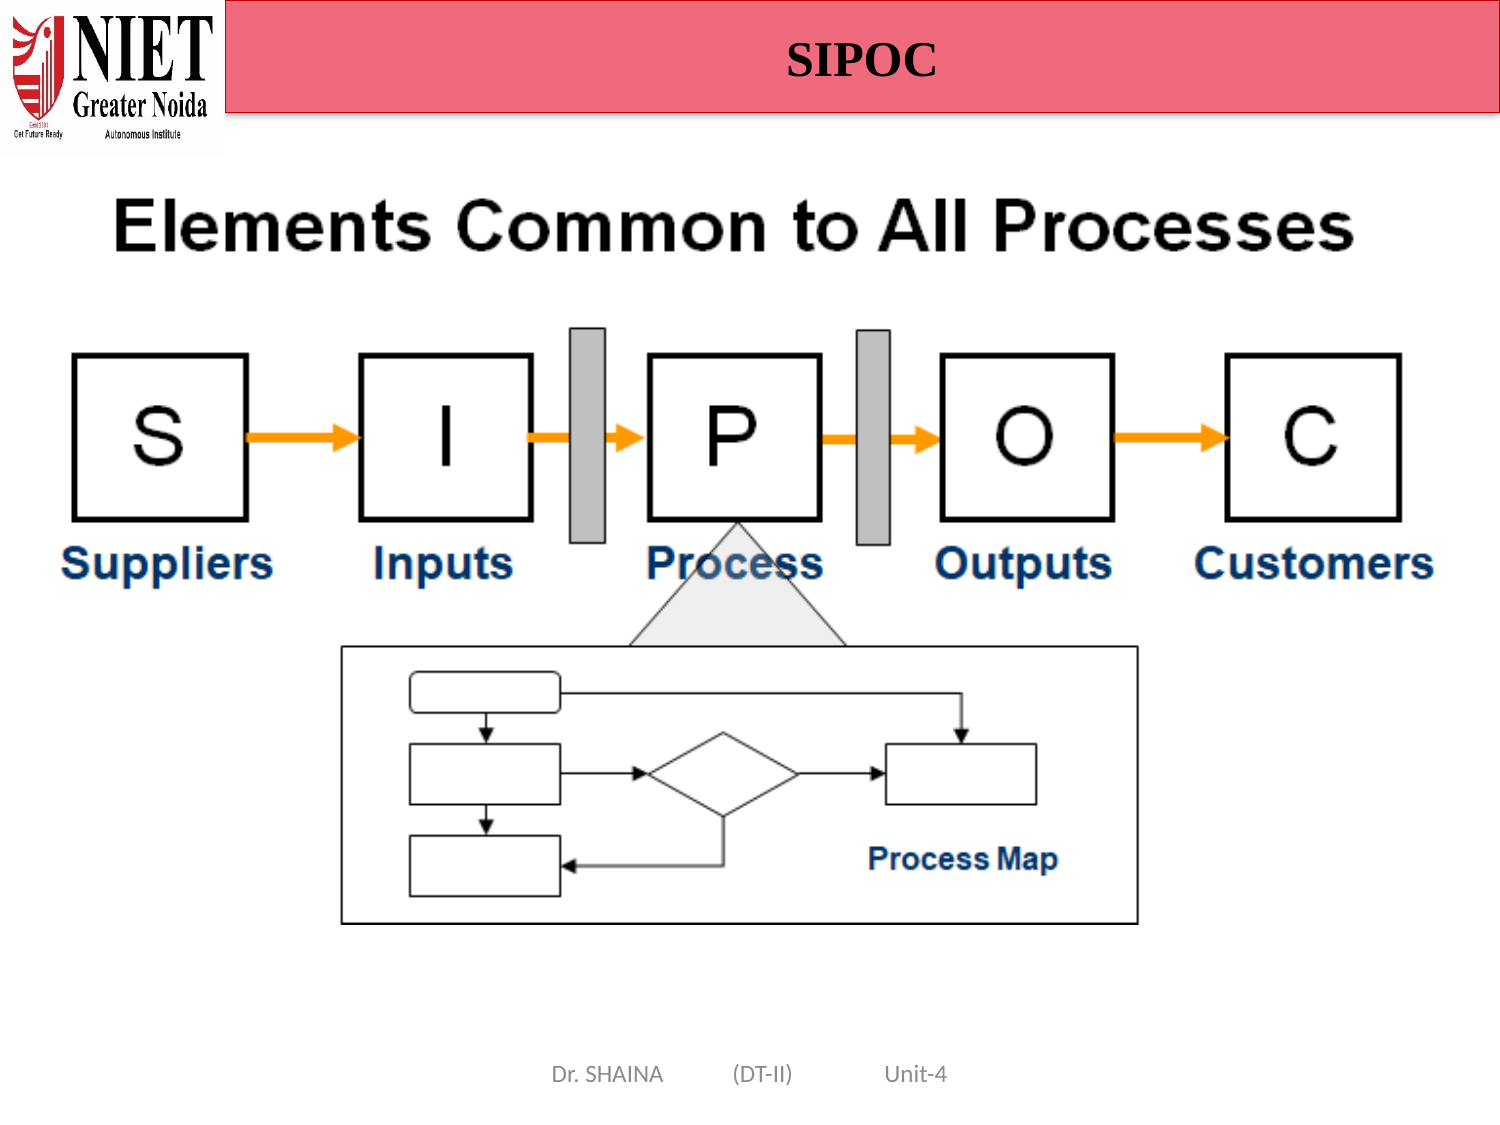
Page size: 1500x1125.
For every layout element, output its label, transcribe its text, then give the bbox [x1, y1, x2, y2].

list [30, 162, 1463, 926]
picture [0, 0, 226, 156]
footer Dr. SHAINA (DT-II) Unit-4 [512, 1042, 988, 1103]
text_box SIPOC [226, 0, 1500, 113]
